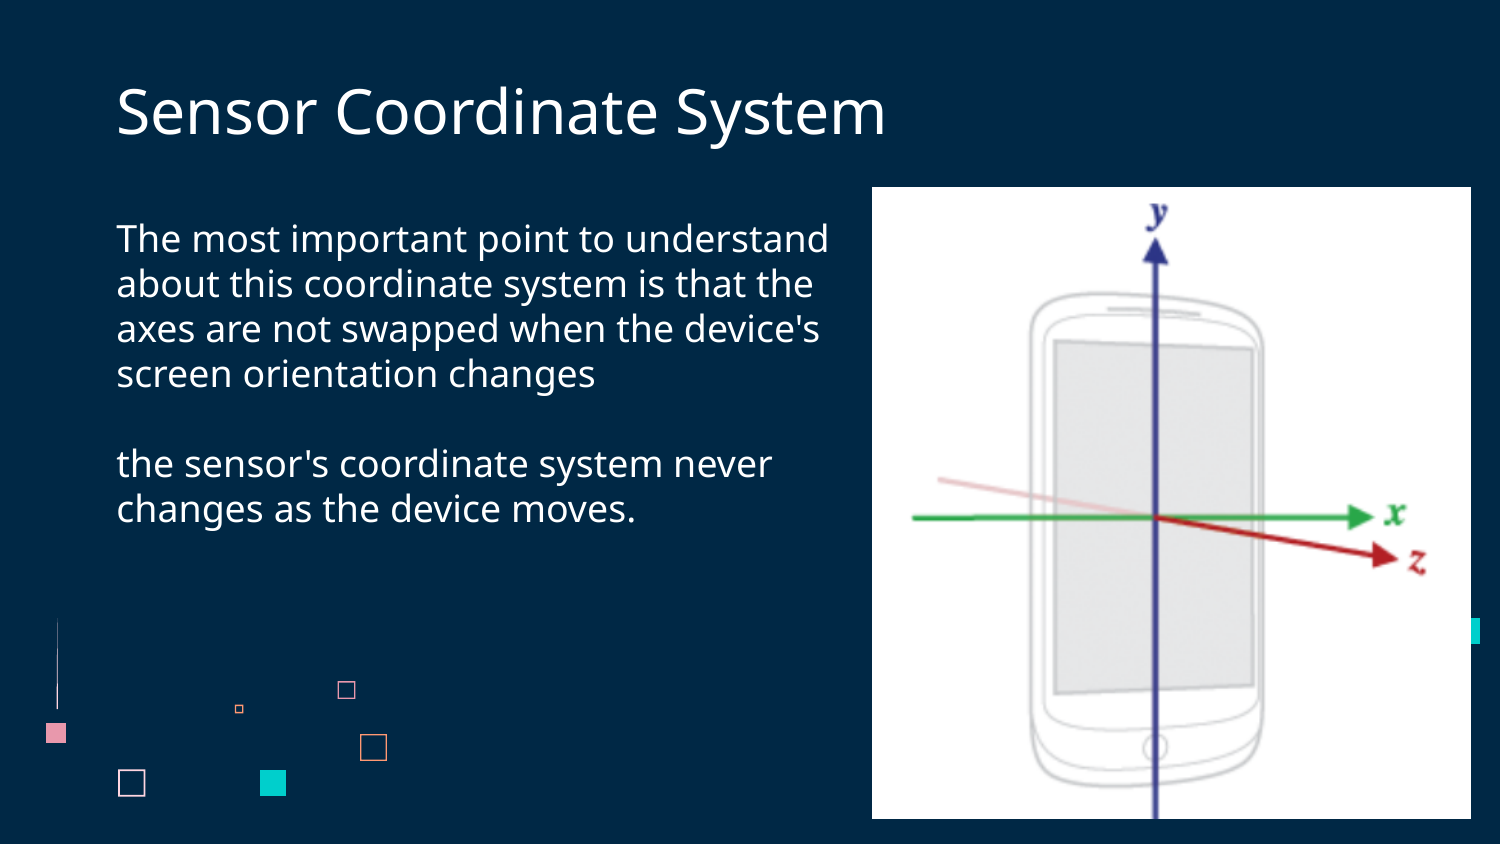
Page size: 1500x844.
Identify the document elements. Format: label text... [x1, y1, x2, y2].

list The most important point to understand about this coordinate system is that the axes are not swapped when the device's screen orientation changes the sensor's coordinate system never changes as the device moves. [101, 200, 848, 544]
picture [872, 186, 1471, 819]
title Sensor Coordinate System [101, 67, 1049, 163]
